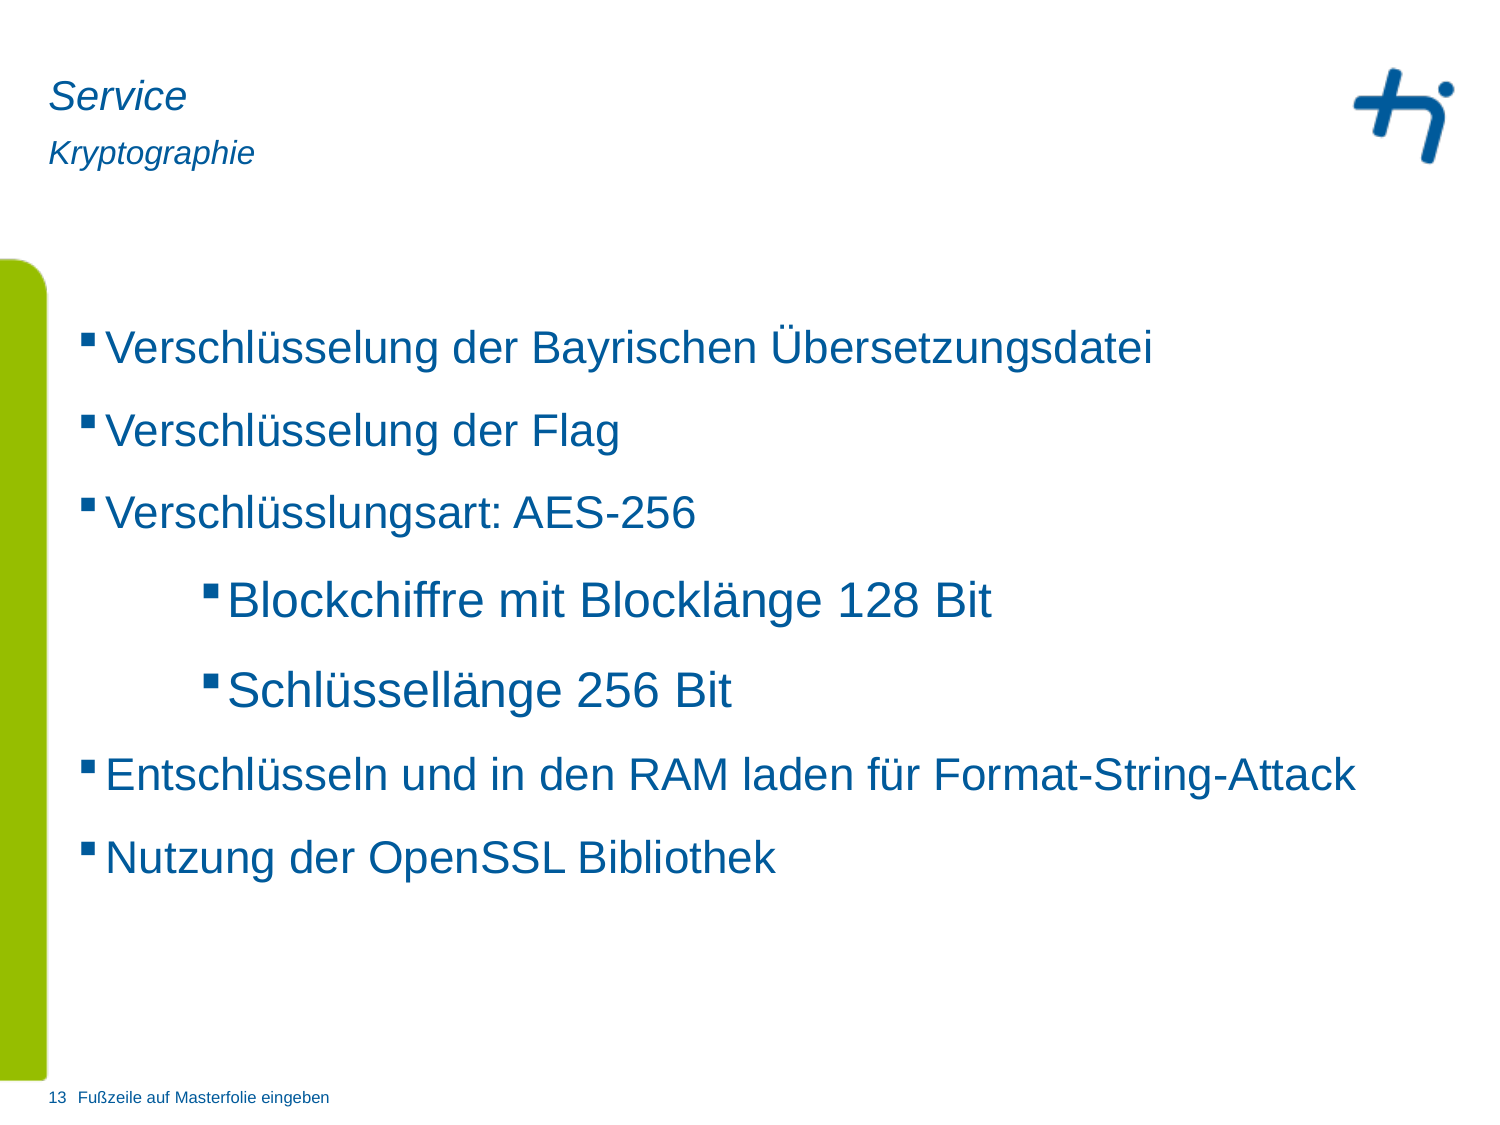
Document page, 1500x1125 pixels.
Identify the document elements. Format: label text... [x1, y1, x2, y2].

title Kryptographie [48, 124, 1249, 179]
text_box Service [48, 66, 1249, 121]
list Verschlüsselung der Bayrischen Übersetzungsdatei Verschlüsselung der Flag Verschlüsslungsart: AES-256 Blockchiffre mit Blocklänge 128 Bit Schlüssellänge 256 Bit Entschlüsseln und in den RAM laden für Format-String-Attack Nutzung der OpenSSL Bibliothek [77, 290, 1439, 1069]
slide_number 13 [48, 1087, 80, 1122]
